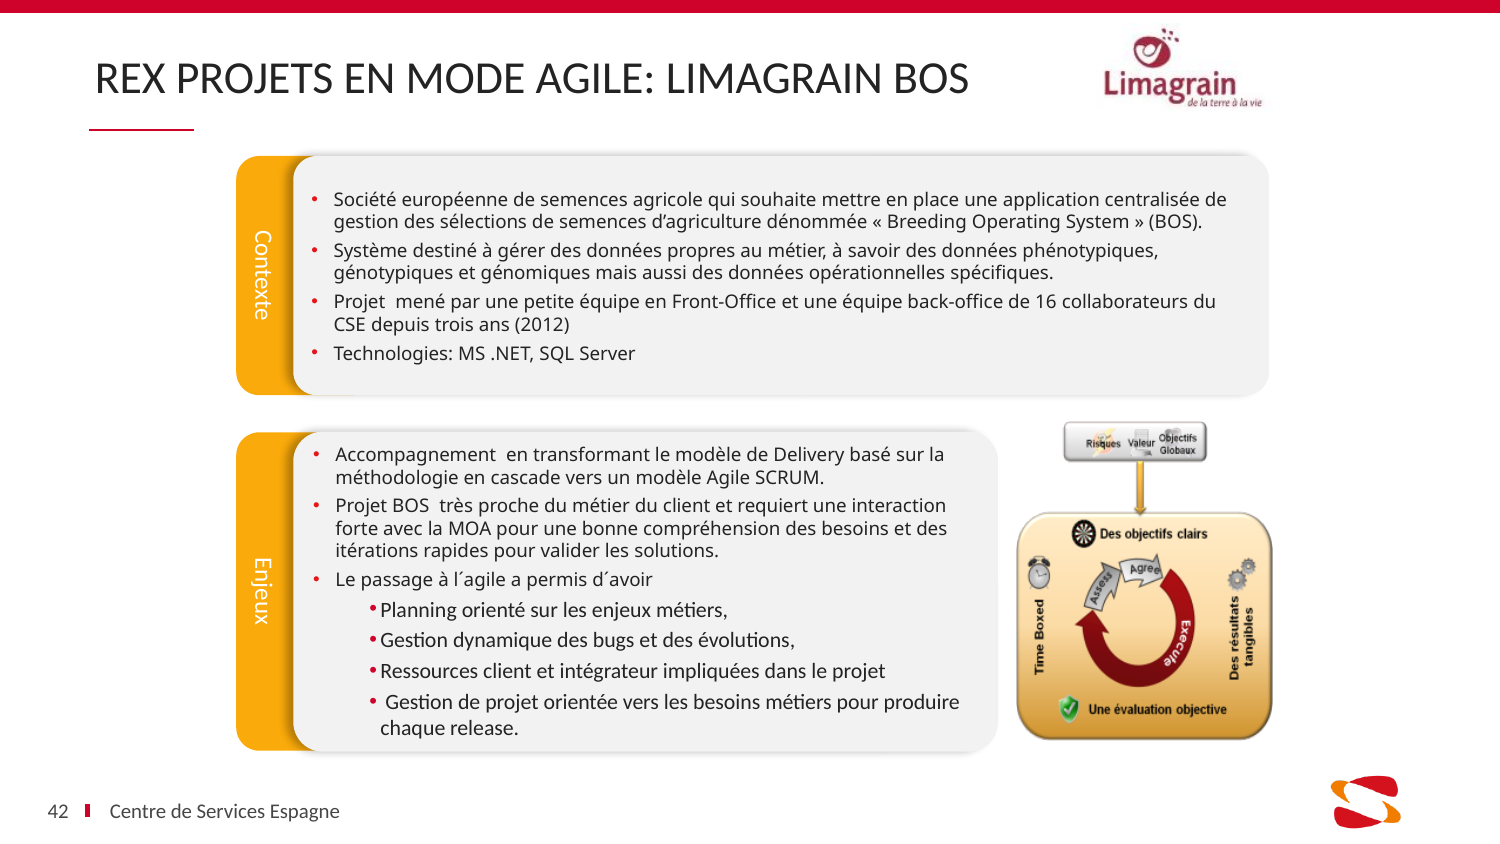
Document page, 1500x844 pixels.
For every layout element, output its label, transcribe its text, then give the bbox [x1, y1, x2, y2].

slide_number 42 [20, 800, 69, 821]
picture [1319, 767, 1412, 836]
title REX projets en mode agile: limagrain bos [94, 13, 1415, 111]
text_box Enjeux [234, 430, 300, 753]
text_box Accompagnement en transformant le modèle de Delivery basé sur la méthodologie en cascade vers un modèle Agile SCRUM. Projet BOS très proche du métier du client et requiert une interaction forte avec la MOA pour une bonne compréhension des besoins et des itérations rapides pour valider les solutions. Le passage à l´agile a permis d´avoir Planning orienté sur les enjeux métiers, Gestion dynamique des bugs et des évolutions, Ressources client et intégrateur impliquées dans le projet Gestion de projet orientée vers les besoins métiers pour produire chaque release. [293, 431, 999, 752]
footer Centre de Services Espagne [94, 800, 654, 821]
text_box Contexte [234, 153, 299, 398]
text_box Société européenne de semences agricole qui souhaite mettre en place une application centralisée de gestion des sélections de semences d’agriculture dénommée « Breeding Operating System » (BOS). Système destiné à gérer des données propres au métier, à savoir des données phénotypiques, génotypiques et génomiques mais aussi des données opérationnelles spécifiques. Projet mené par une petite équipe en Front-Office et une équipe back-office de 16 collaborateurs du CSE depuis trois ans (2012) Technologies: MS .NET, SQL Server [293, 155, 1270, 396]
picture [1016, 421, 1273, 742]
picture [1086, 22, 1273, 112]
